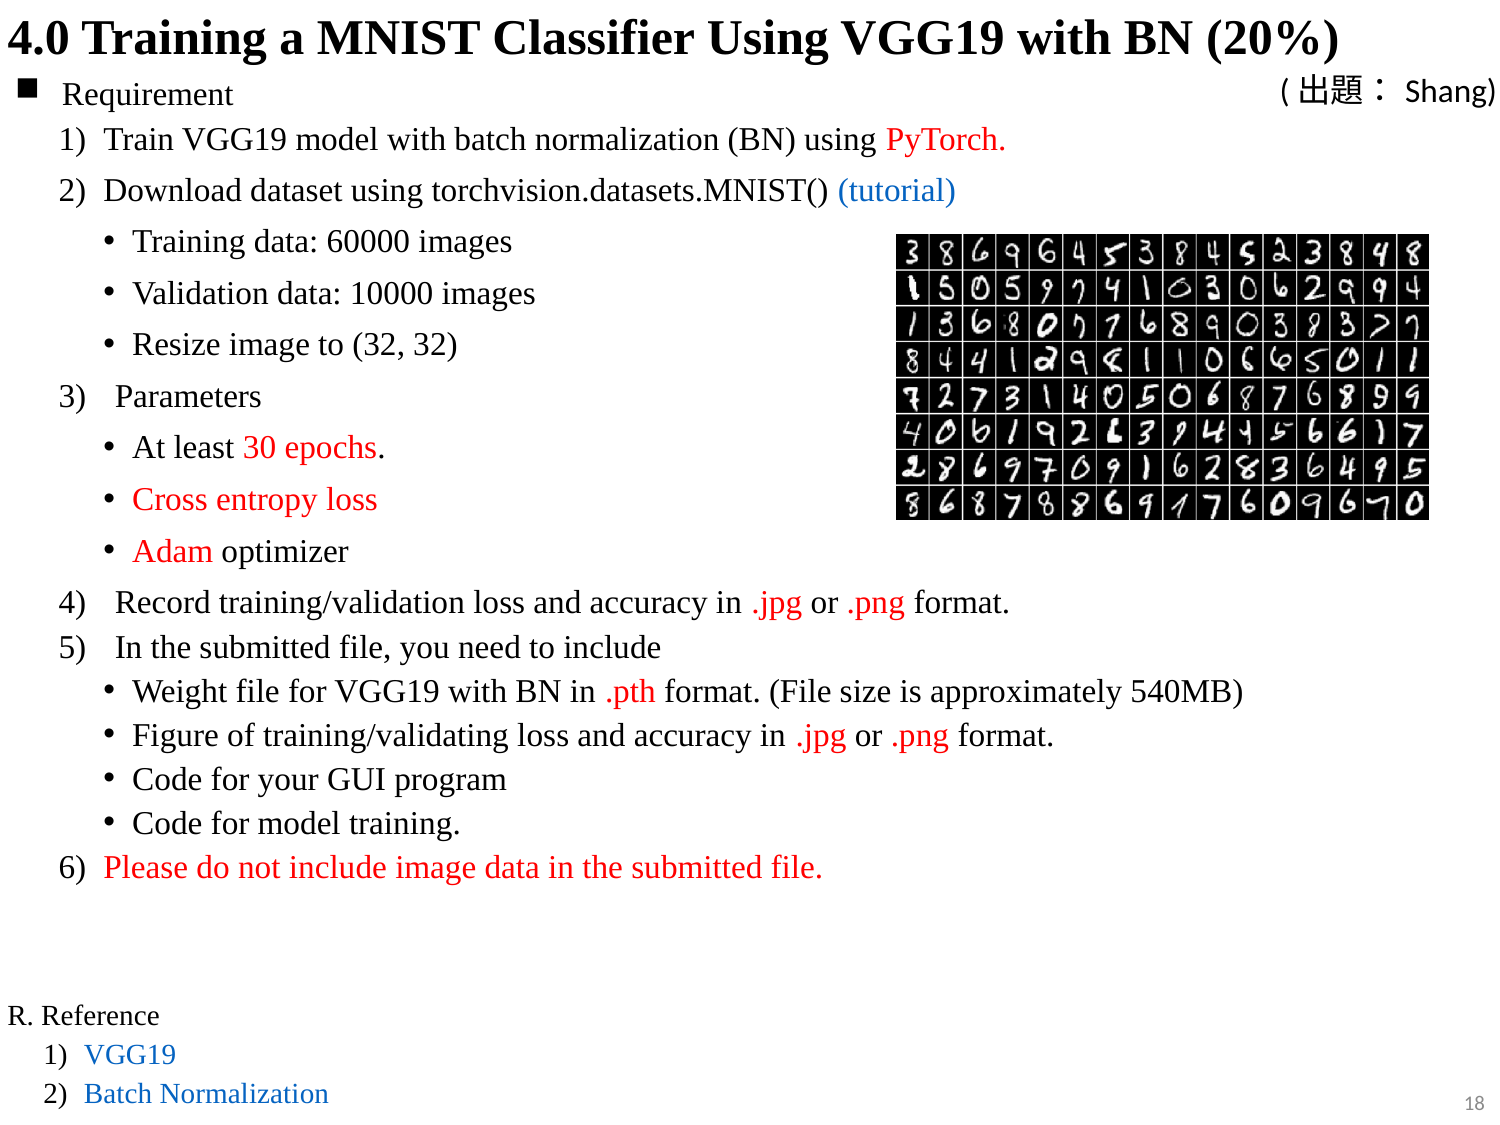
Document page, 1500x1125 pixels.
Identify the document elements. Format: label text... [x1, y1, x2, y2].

slide_number 18 [1162, 1079, 1500, 1125]
picture [896, 234, 1429, 521]
text_box Requirement Train VGG19 model with batch normalization (BN) using PyTorch. Download dataset using torchvision.datasets.MNIST() (tutorial) Training data: 60000 images Validation data: 10000 images Resize image to (32, 32) Parameters At least 30 epochs. Cross entropy loss Adam optimizer Record training/validation loss and accuracy in .jpg or .png format. In the submitted file, you need to include Weight file for VGG19 with BN in .pth format. (File size is approximately 540MB) Figure of training/validating loss and accuracy in .jpg or .png format. Code for your GUI program Code for model training. Please do not include image data in the submitted file. [0, 90, 1319, 849]
text_box R. Reference VGG19 Batch Normalization [0, 988, 763, 1117]
text_box (出題：Shang) [1264, 61, 1500, 117]
text_box 4.0 Training a MNIST Classifier Using VGG19 with BN (20%) [0, 0, 1500, 90]
